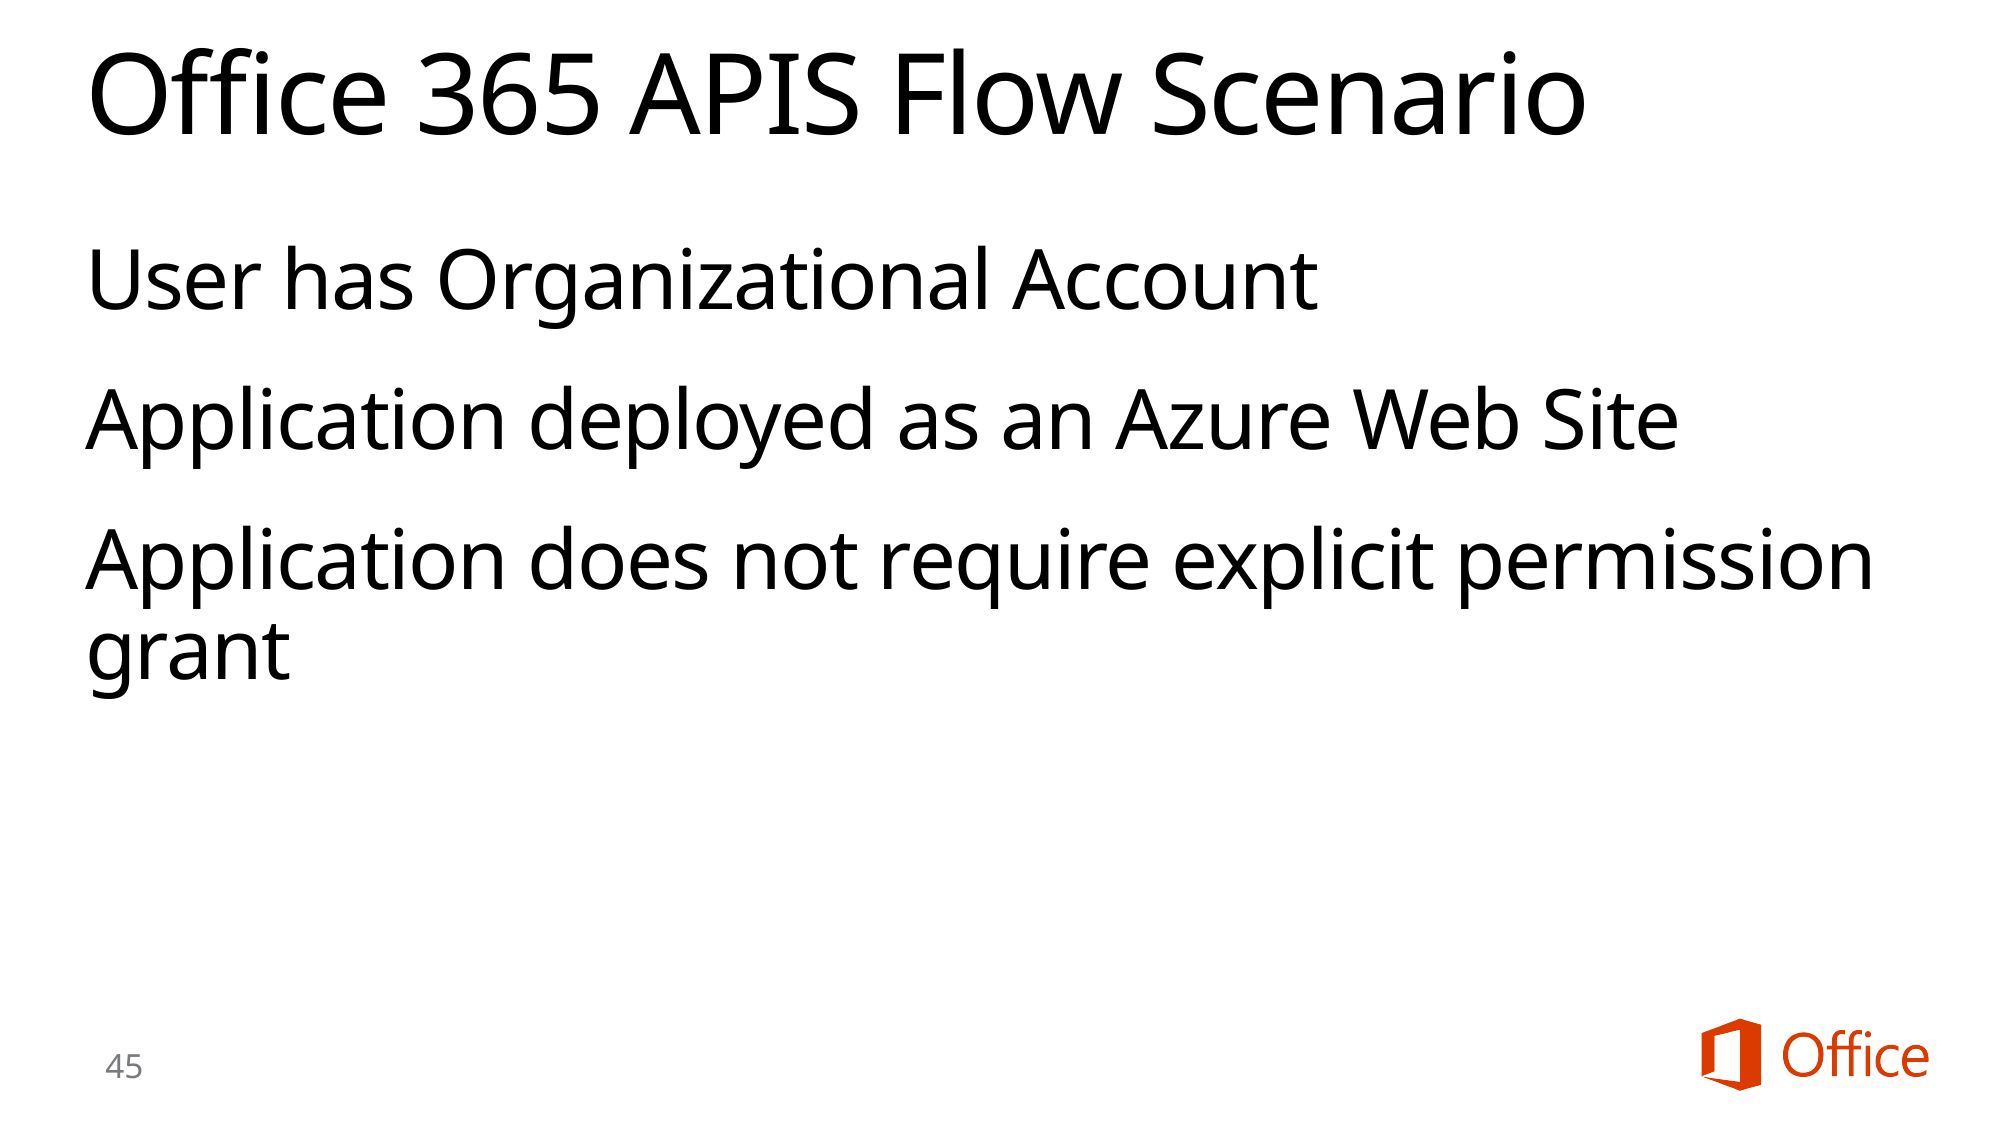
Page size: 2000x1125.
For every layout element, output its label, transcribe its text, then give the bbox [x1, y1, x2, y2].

slide_number 45 [85, 1049, 178, 1086]
picture [1670, 987, 1960, 1122]
title Office 365 APIS Flow Scenario [85, 37, 1914, 161]
list User has Organizational Account Application deployed as an Azure Web Site Application does not require explicit permission grant [85, 237, 1914, 1011]
